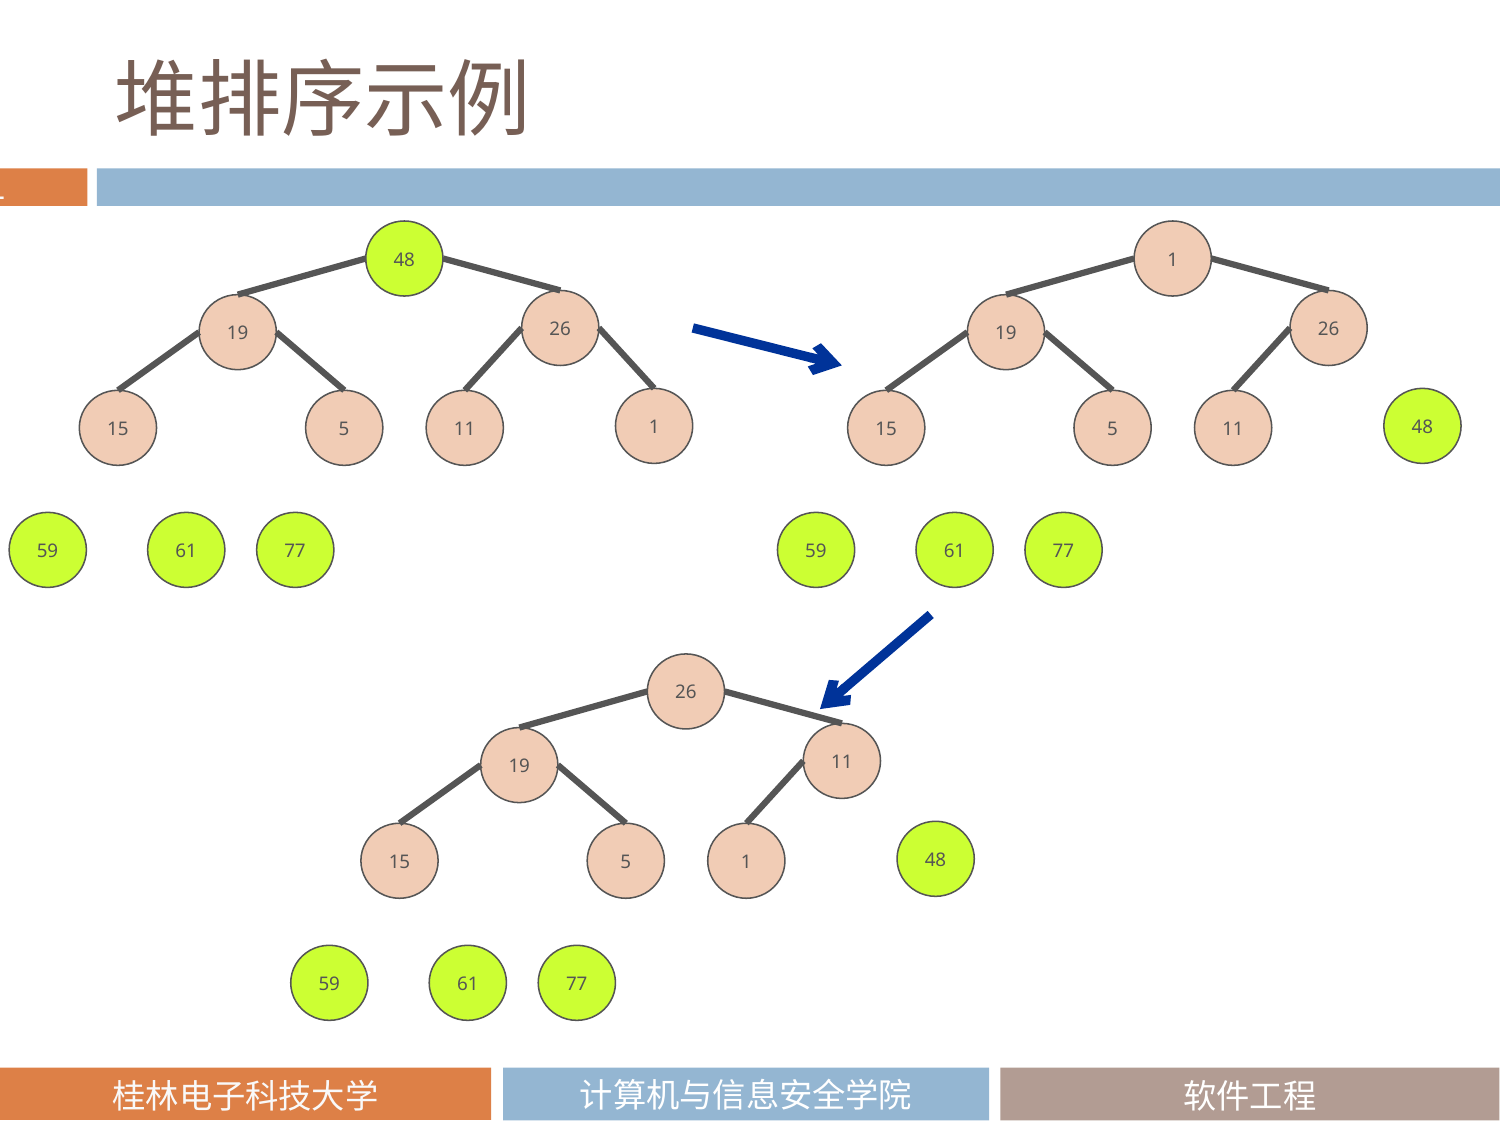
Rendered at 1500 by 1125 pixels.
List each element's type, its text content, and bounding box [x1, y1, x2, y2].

text_box 77 [1024, 512, 1103, 588]
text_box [519, 691, 648, 728]
text_box 5 [305, 390, 383, 466]
text_box 15 [847, 390, 925, 466]
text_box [464, 327, 522, 391]
text_box 59 [9, 512, 87, 588]
text_box 5 [1073, 390, 1152, 466]
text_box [442, 258, 561, 291]
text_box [117, 332, 200, 391]
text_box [692, 327, 842, 366]
text_box 19 [967, 294, 1045, 370]
text_box 77 [256, 512, 334, 588]
text_box 59 [290, 945, 368, 1021]
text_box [820, 614, 931, 710]
text_box 48 [365, 220, 443, 297]
text_box 11 [426, 390, 504, 466]
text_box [724, 691, 842, 724]
text_box 59 [777, 512, 855, 588]
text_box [237, 258, 366, 295]
text_box 5 [587, 823, 665, 899]
text_box 48 [897, 821, 975, 897]
title 堆排序示例 [99, 37, 1438, 155]
text_box 48 [1383, 388, 1462, 464]
text_box 15 [360, 823, 439, 899]
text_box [886, 332, 968, 391]
text_box 26 [647, 653, 725, 729]
text_box 1 [615, 388, 693, 464]
text_box 1 [707, 823, 785, 899]
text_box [399, 765, 481, 824]
text_box 77 [538, 945, 616, 1021]
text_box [1211, 258, 1329, 291]
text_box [1044, 332, 1113, 391]
text_box 26 [521, 290, 599, 366]
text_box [557, 765, 626, 824]
text_box 26 [1290, 290, 1368, 366]
text_box 19 [480, 727, 558, 803]
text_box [1005, 258, 1135, 295]
text_box 11 [1194, 390, 1272, 466]
text_box 61 [147, 512, 225, 588]
text_box 61 [429, 945, 507, 1021]
text_box 15 [79, 390, 157, 466]
text_box 61 [916, 512, 994, 588]
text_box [746, 760, 804, 824]
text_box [276, 332, 345, 391]
text_box 11 [803, 723, 881, 799]
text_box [598, 327, 655, 389]
text_box 1 [1134, 220, 1212, 297]
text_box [1233, 327, 1291, 391]
text_box 19 [199, 294, 277, 370]
